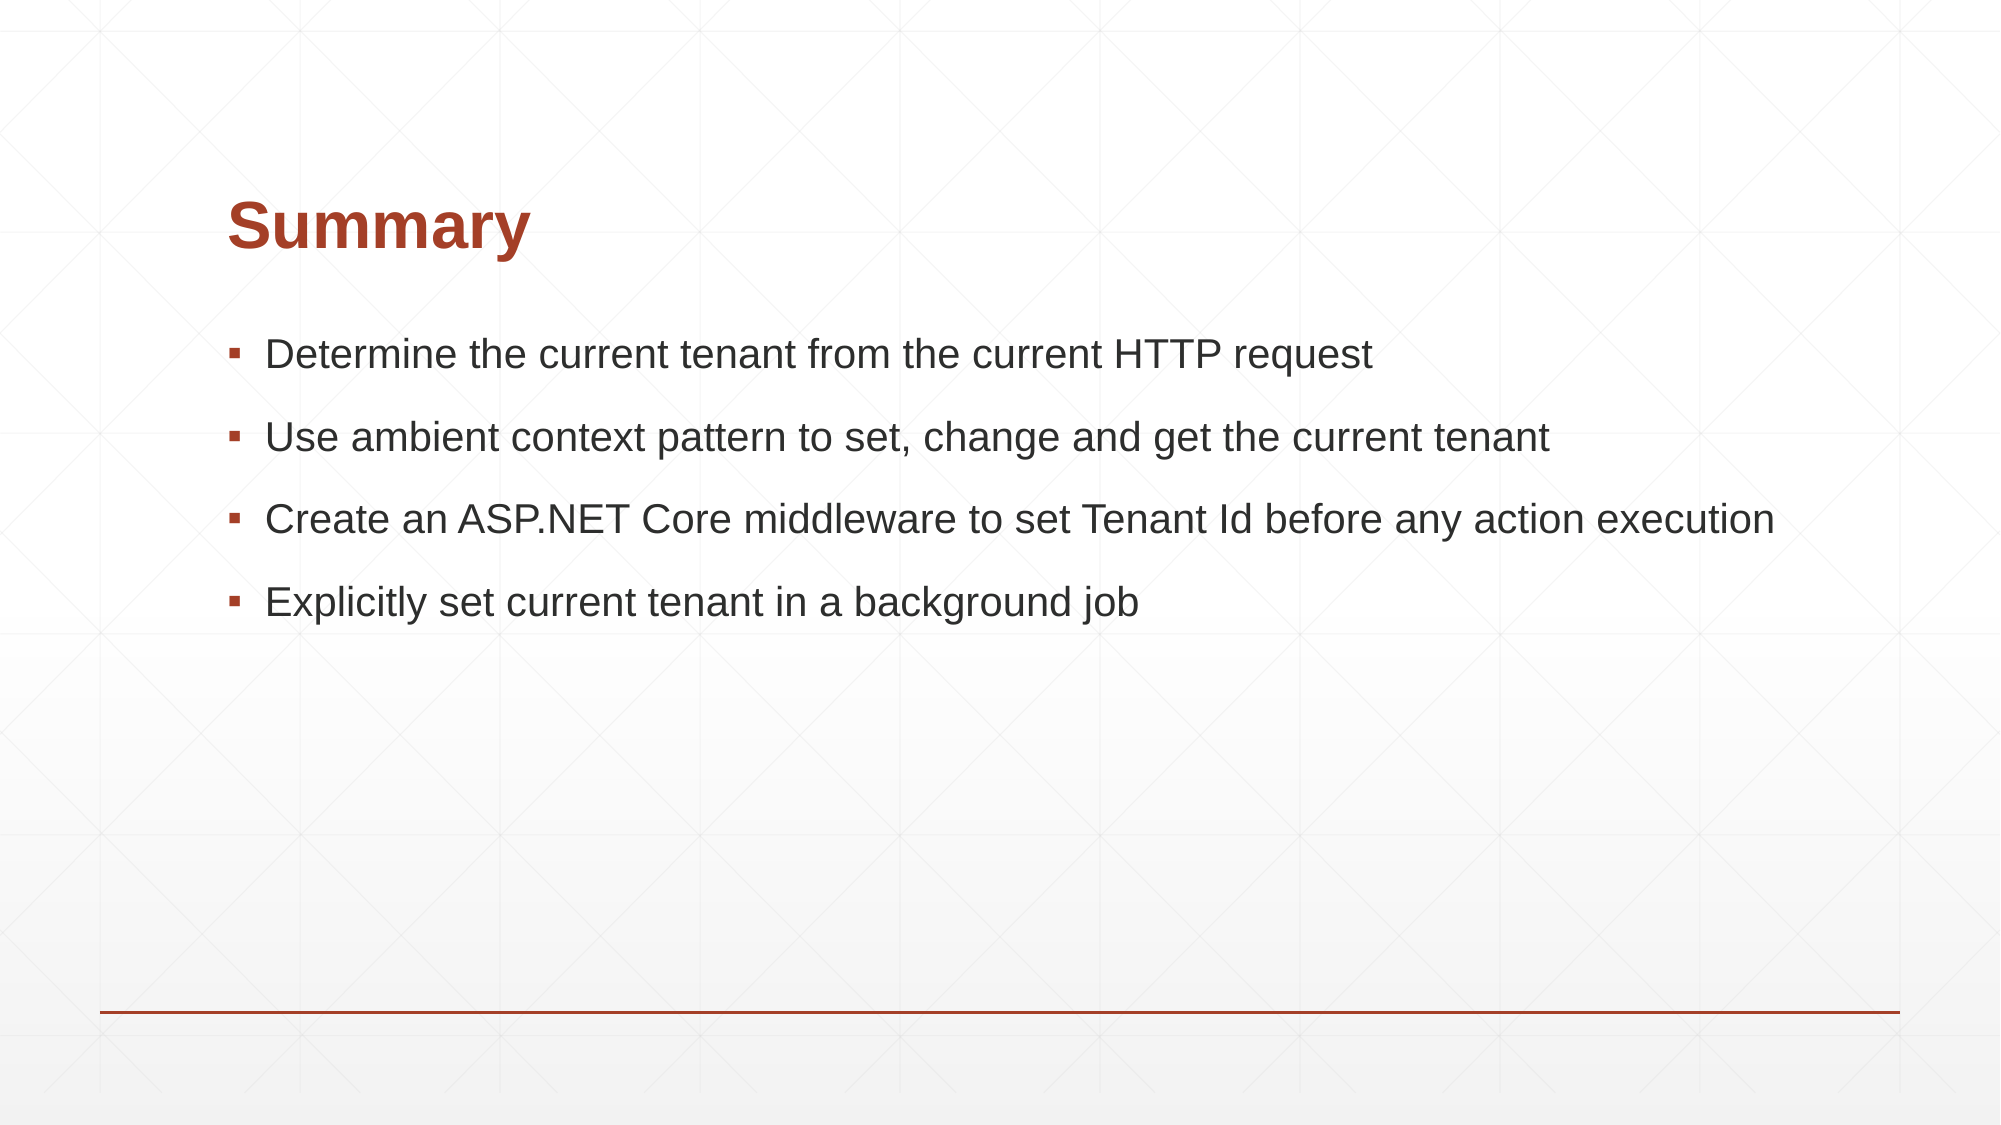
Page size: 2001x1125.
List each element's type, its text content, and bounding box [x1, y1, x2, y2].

title Summary [212, 82, 1788, 271]
list Determine the current tenant from the current HTTP request Use ambient context pattern to set, change and get the current tenant Create an ASP.NET Core middleware to set Tenant Id before any action execution Explicitly set current tenant in a background job [212, 324, 1870, 950]
